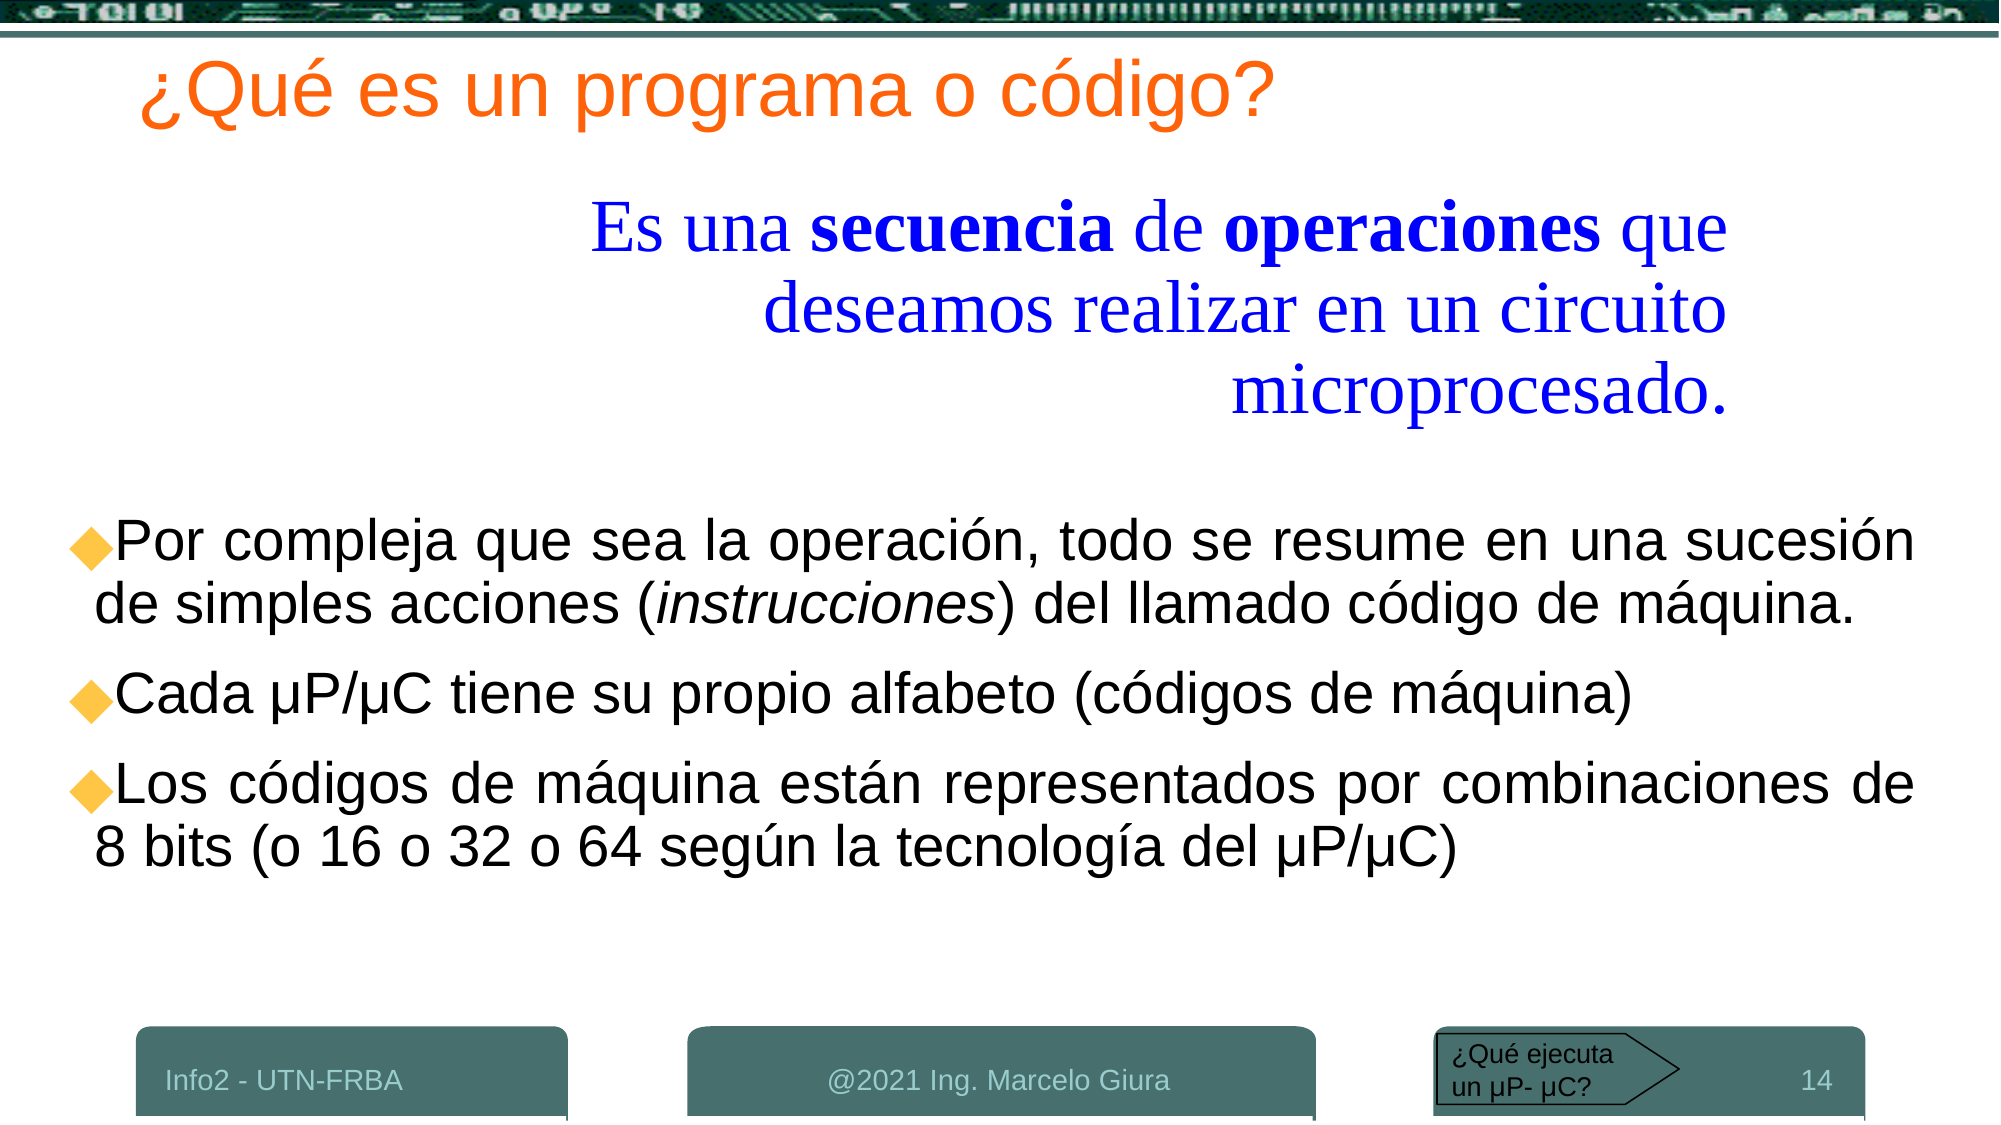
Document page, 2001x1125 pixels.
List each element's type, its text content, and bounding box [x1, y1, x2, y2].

picture [134, 1116, 567, 1124]
picture [684, 1116, 1313, 1124]
text_box ¿Qué es un programa o código? [31, 22, 1384, 147]
slide_number 14 [1433, 1030, 1848, 1105]
picture [1431, 1116, 1864, 1124]
footer @2021 Ing. Marcelo Giura [683, 1030, 1315, 1105]
slide_number Info2 - UTN-FRBA [150, 1030, 565, 1105]
text_box Es una secuencia de operaciones que deseamos realizar en un circuito microprocesado. [381, 178, 1744, 437]
picture [0, 0, 1999, 31]
text_box Por compleja que sea la operación, todo se resume en una sucesión de simples acciones (instrucciones) del llamado código de máquina. Cada μP/μC tiene su propio alfabeto (códigos de máquina) Los códigos de máquina están representados por combinaciones de 8 bits (o 16 o 32 o 64 según la tecnología del μP/μC) [54, 502, 1934, 1028]
